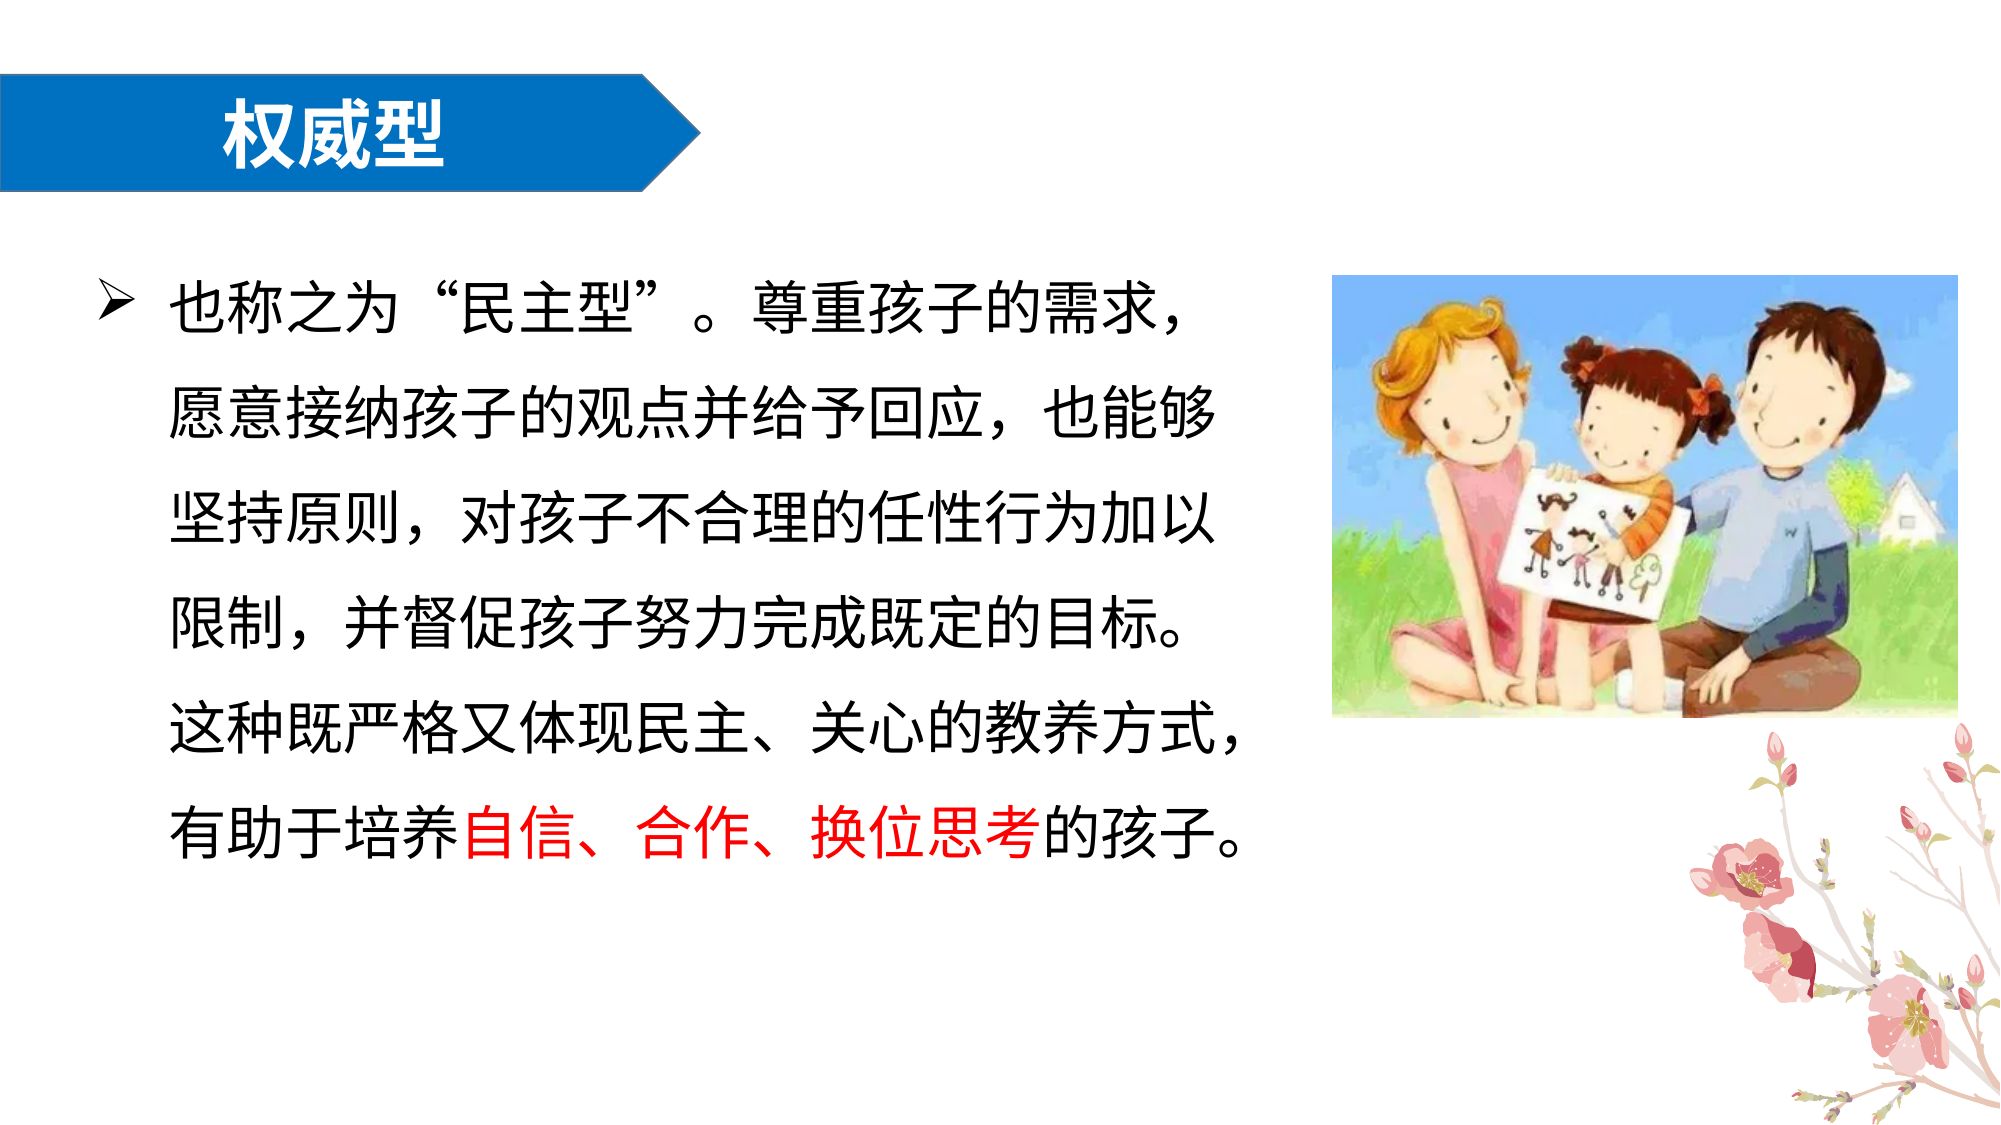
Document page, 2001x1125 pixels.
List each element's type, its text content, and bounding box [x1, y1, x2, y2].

text_box 权威型 [0, 73, 701, 192]
text_box 也称之为“民主型”。尊重孩子的需求，愿意接纳孩子的观点并给予回应，也能够坚持原则，对孩子不合理的任性行为加以限制，并督促孩子努力完成既定的目标。这种既严格又体现民主、关心的教养方式，有助于培养自信、合作、换位思考的孩子。 [78, 228, 1243, 874]
picture [1332, 275, 1958, 718]
picture [1689, 722, 2000, 1125]
